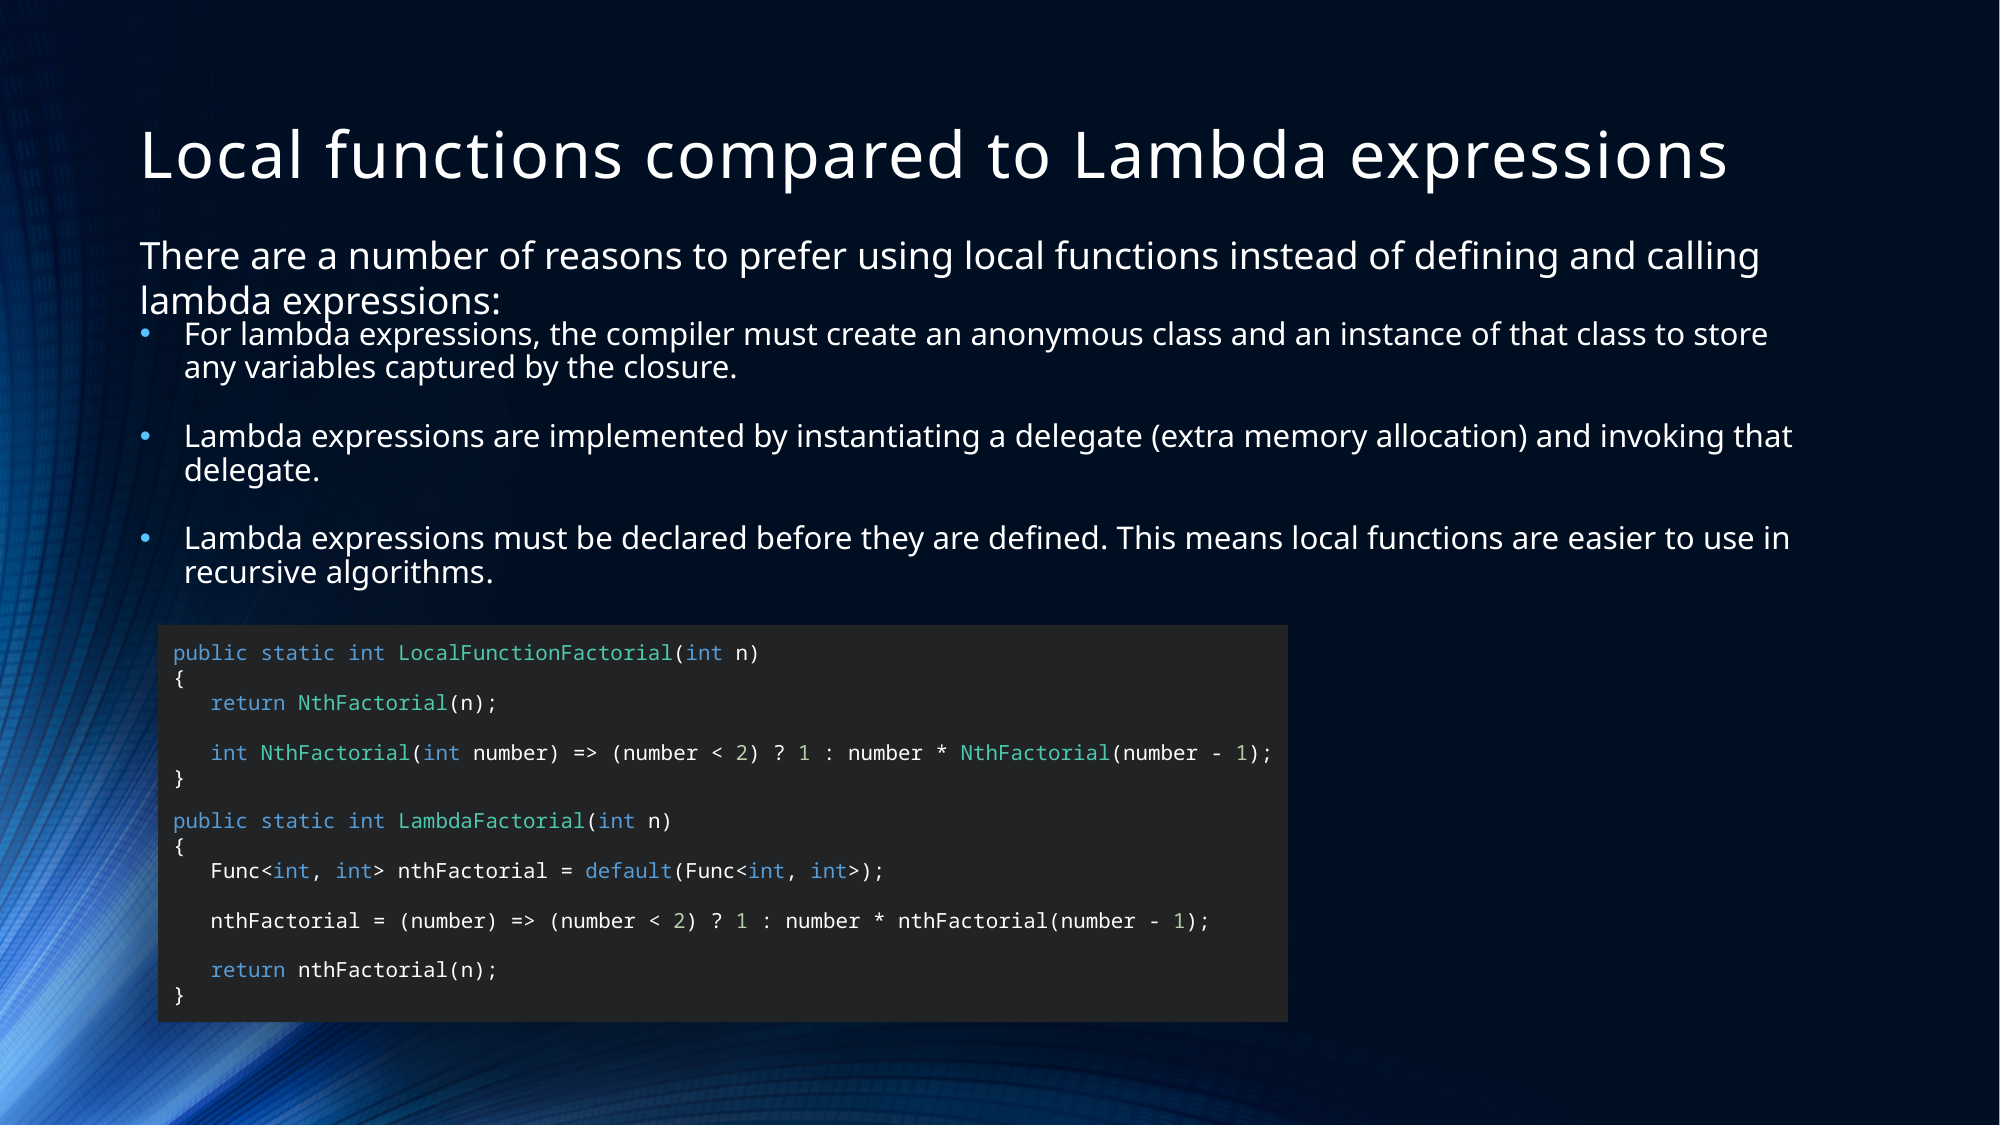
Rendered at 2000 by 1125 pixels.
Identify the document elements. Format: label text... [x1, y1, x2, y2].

title Local functions compared to Lambda expressions [124, 62, 1788, 200]
text_box For lambda expressions, the compiler must create an anonymous class and an instance of that class to store any variables captured by the closure. Lambda expressions are implemented by instantiating a delegate (extra memory allocation) and invoking that delegate. Lambda expressions must be declared before they are defined. This means local functions are easier to use in recursive algorithms. [124, 330, 1825, 600]
picture [0, 0, 2000, 1125]
text_box There are a number of reasons to prefer using local functions instead of defining and calling lambda expressions: [124, 224, 1893, 330]
text_box public static int LocalFunctionFactorial(int n) { return NthFactorial(n); int NthFactorial(int number) => (number < 2) ? 1 : number * NthFactorial(number - 1); } public static int LambdaFactorial(int n) { Func<int, int> nthFactorial = default(Func<int, int>); nthFactorial = (number) => (number < 2) ? 1 : number * nthFactorial(number - 1); return nthFactorial(n); } [158, 624, 1288, 1023]
